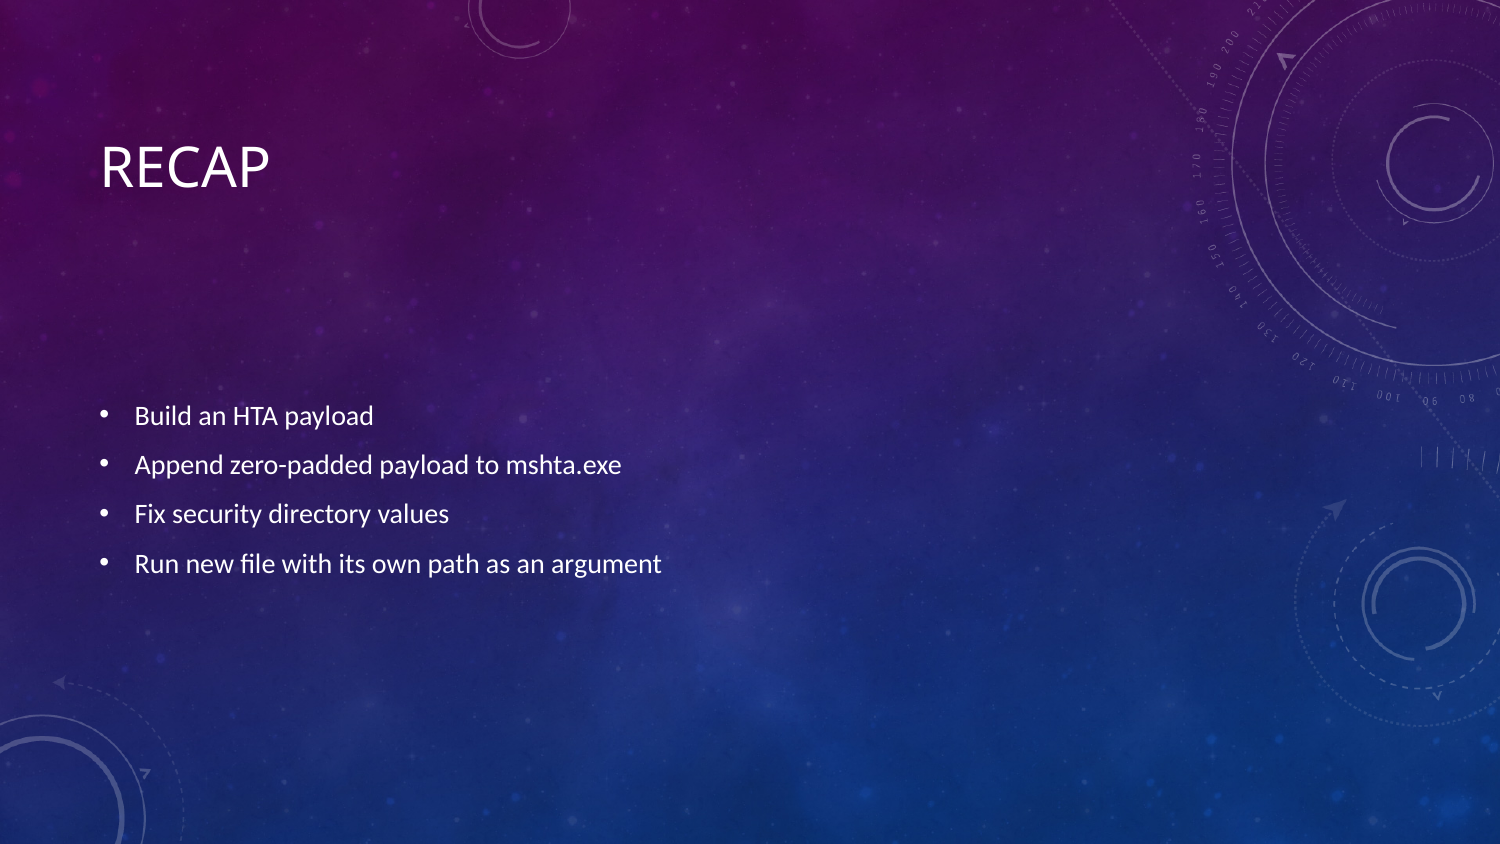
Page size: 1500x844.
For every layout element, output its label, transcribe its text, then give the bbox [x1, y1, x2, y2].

title Recap [84, 75, 1331, 255]
picture [0, 0, 1500, 844]
list Build an HTA payload Append zero-padded payload to mshta.exe Fix security directory values Run new file with its own path as an argument [84, 263, 1331, 713]
